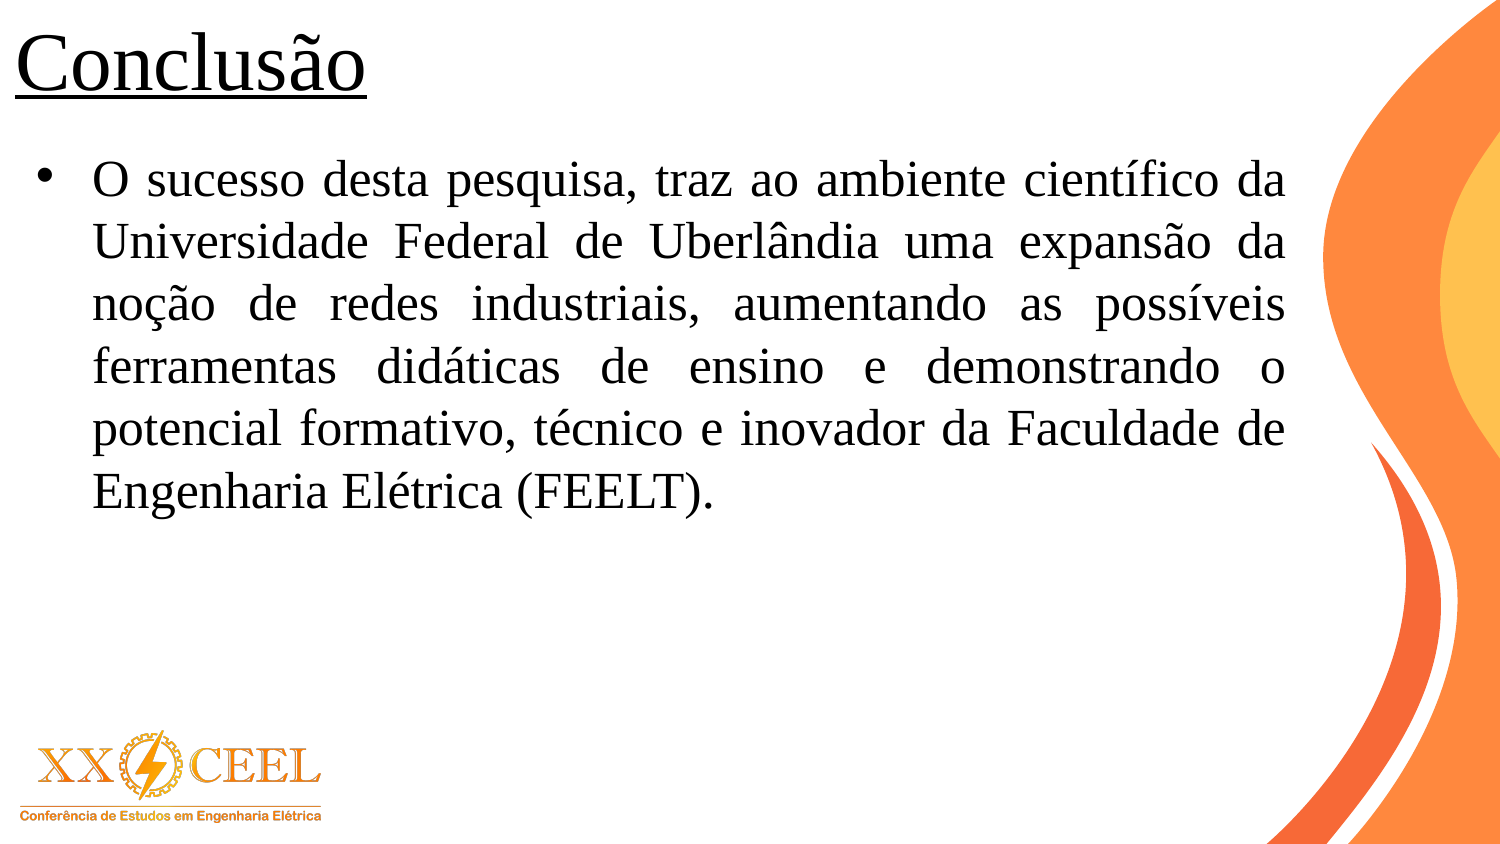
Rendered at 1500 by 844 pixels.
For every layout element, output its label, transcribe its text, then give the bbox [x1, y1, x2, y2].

text_box Conclusão [0, 0, 970, 115]
picture [20, 730, 322, 823]
text_box O sucesso desta pesquisa, traz ao ambiente científico da Universidade Federal de Uberlândia uma expansão da noção de redes industriais, aumentando as possíveis ferramentas didáticas de ensino e demonstrando o potencial formativo, técnico e inovador da Faculdade de Engenharia Elétrica (FEELT). [20, 136, 1301, 527]
